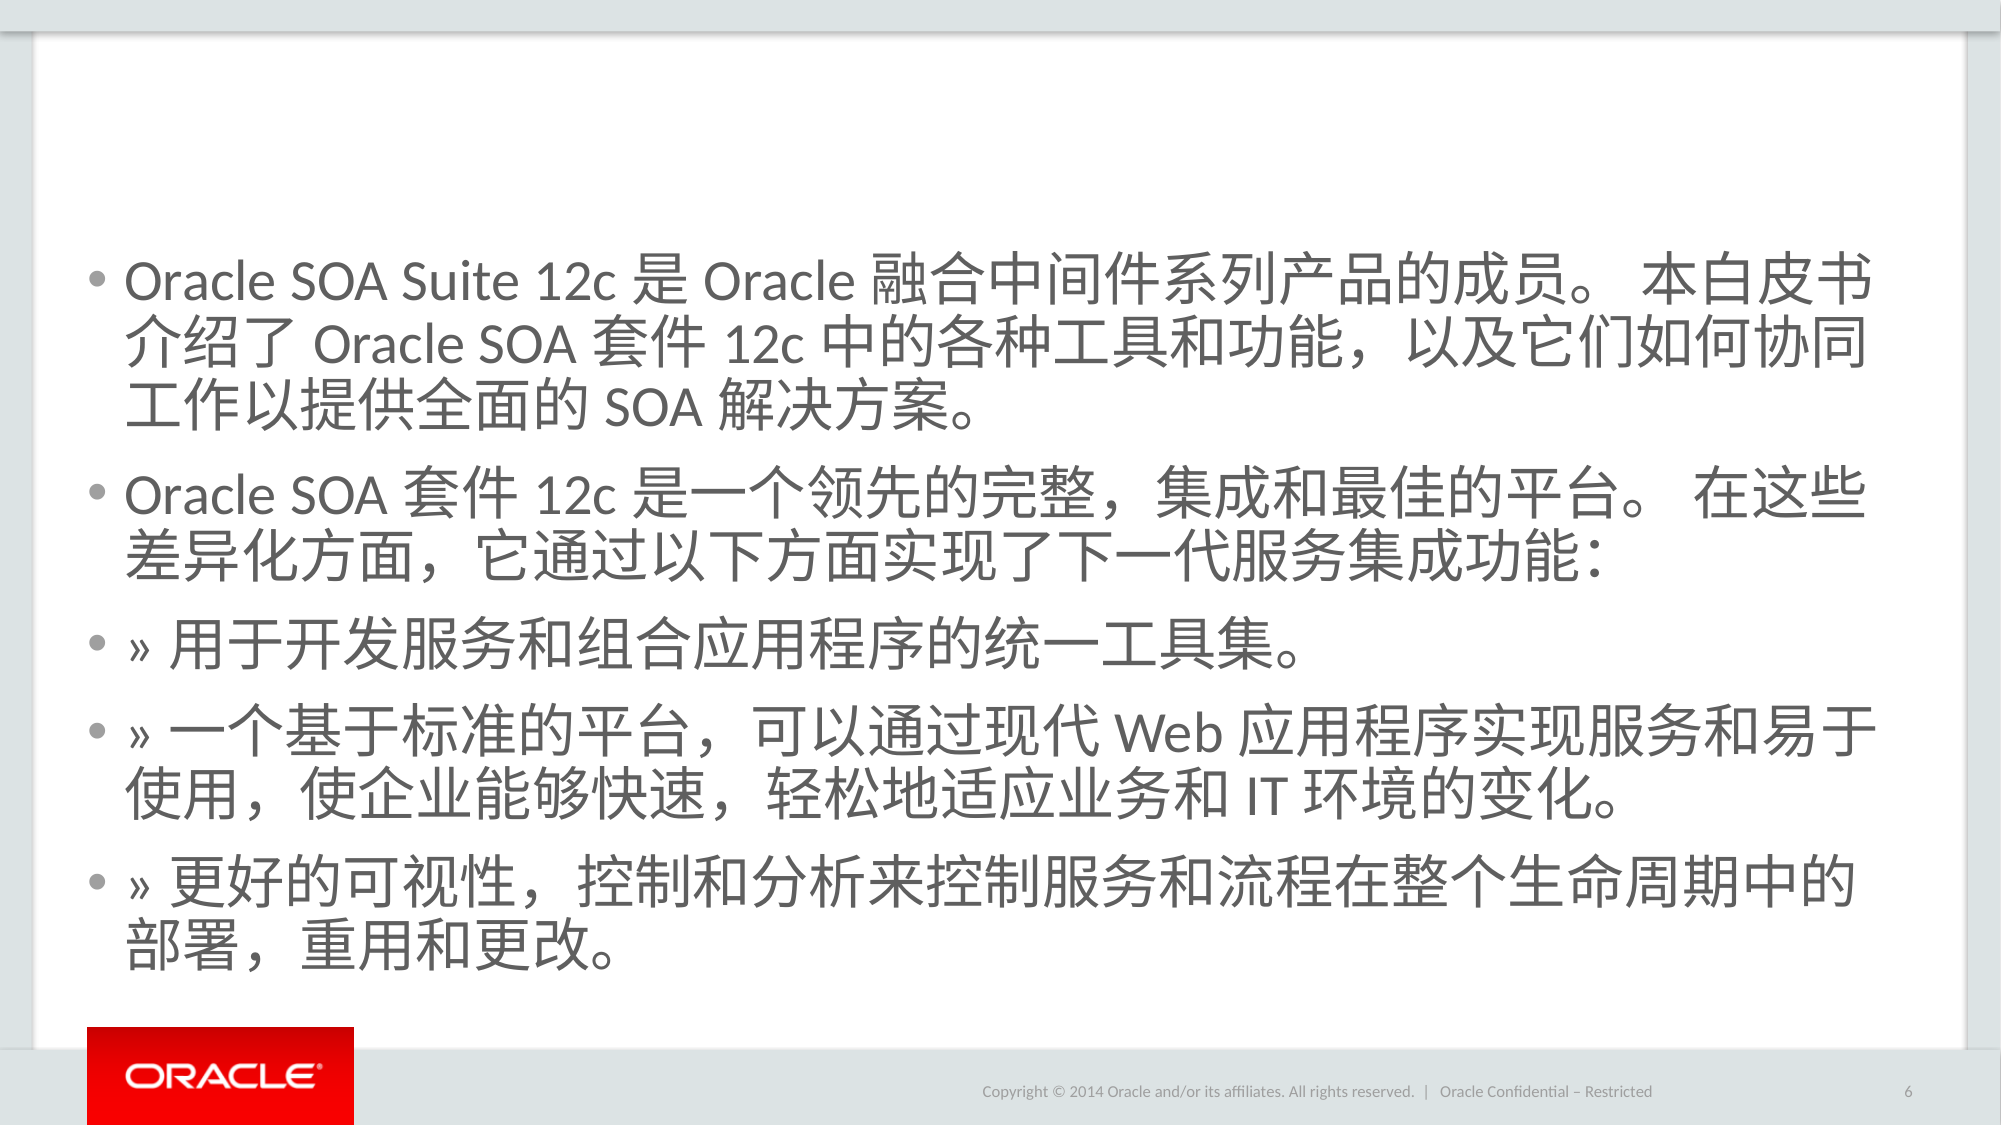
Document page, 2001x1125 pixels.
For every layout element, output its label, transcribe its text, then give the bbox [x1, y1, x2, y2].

footer Oracle Confidential – Restricted [1440, 1075, 1850, 1106]
picture [87, 1027, 354, 1125]
slide_number 6 [1850, 1075, 1913, 1106]
list Oracle SOA Suite 12c是Oracle融合中间件系列产品的成员。 本白皮书介绍了Oracle SOA套件12c中的各种工具和功能，以及它们如何协同工作以提供全面的SOA解决方案。 Oracle SOA套件12c是一个领先的完整，集成和最佳的平台。 在这些差异化方面，它通过以下方面实现了下一代服务集成功能： »用于开发服务和组合应用程序的统一工具集。 »一个基于标准的平台，可以通过现代Web应用程序实现服务和易于使用，使企业能够快速，轻松地适应业务和IT环境的变化。 »更好的可视性，控制和分析来控制服务和流程在整个生命周期中的部署，重用和更改。 [87, 249, 1913, 975]
